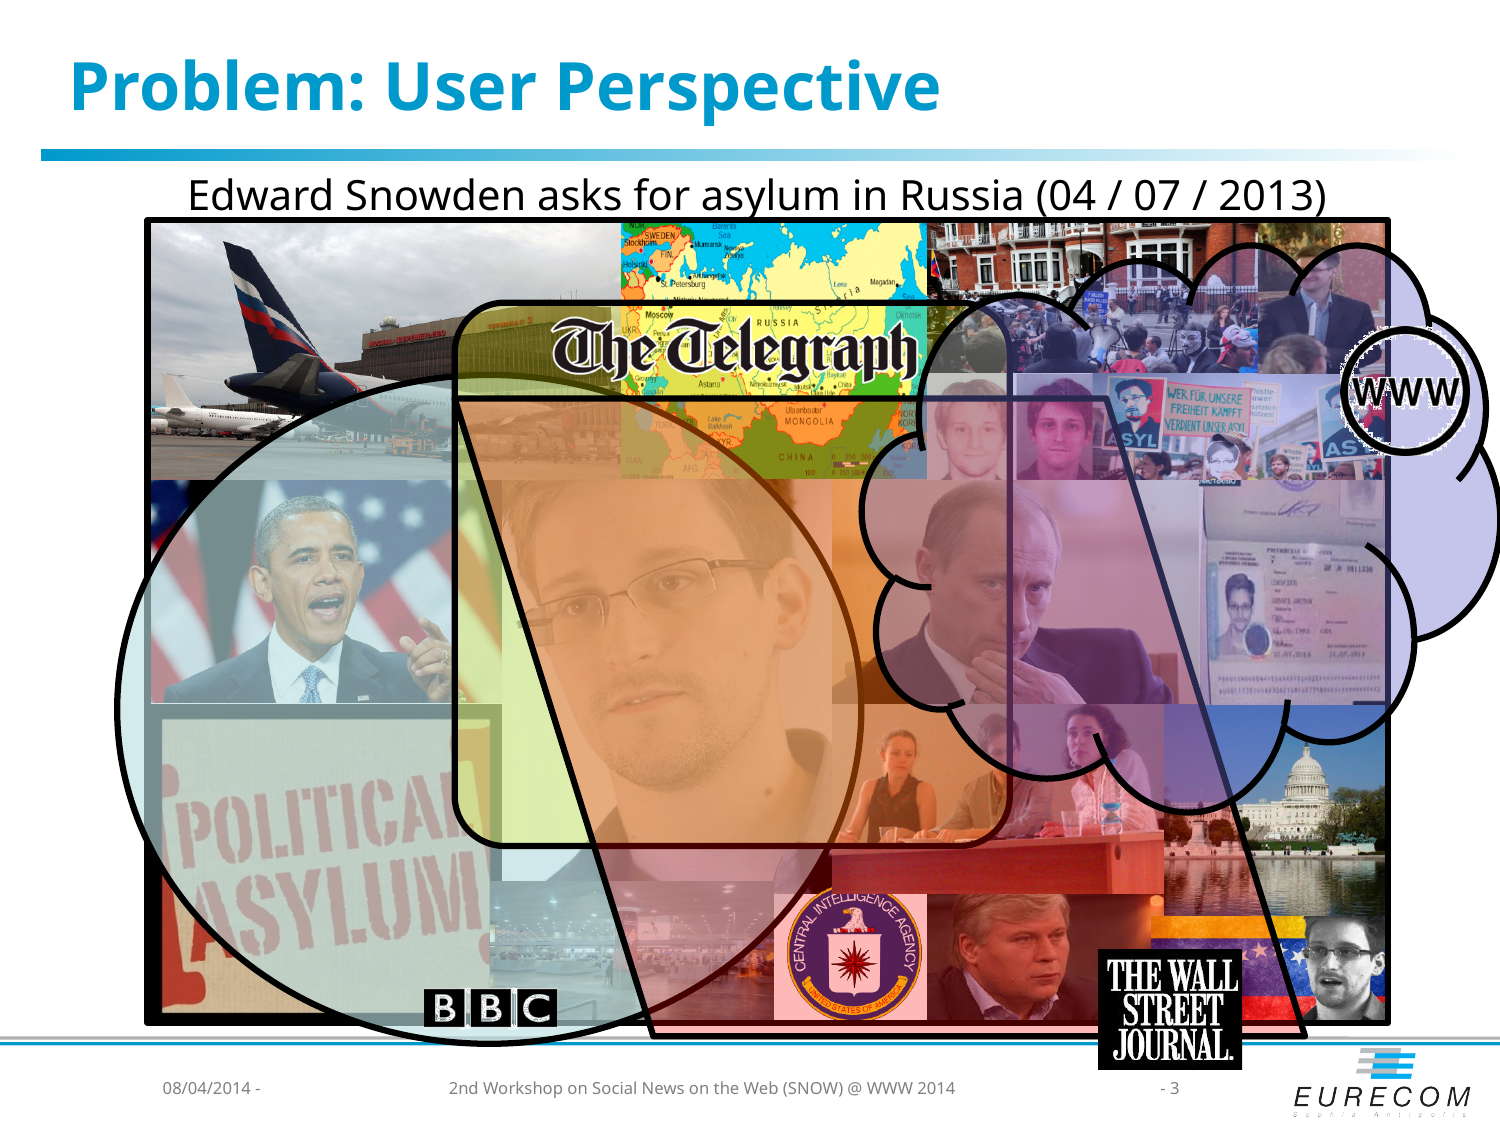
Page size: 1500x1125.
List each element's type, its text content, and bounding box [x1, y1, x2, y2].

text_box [147, 219, 1389, 1024]
footer 2nd Workshop on Social News on the Web (SNOW) @ WWW 2014 [336, 1070, 1069, 1107]
slide_number - 3 [1080, 1070, 1200, 1103]
text_box [561, 1032, 588, 1038]
picture [1097, 948, 1243, 1070]
title Problem: User Perspective [52, 30, 1460, 138]
text_box [117, 589, 142, 830]
text_box [652, 1032, 1092, 1037]
picture [1293, 1048, 1477, 1118]
picture [424, 941, 557, 1075]
picture [1340, 325, 1470, 456]
text_box [1393, 256, 1444, 324]
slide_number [147, 1070, 325, 1103]
text_box [1393, 358, 1500, 708]
picture [548, 314, 922, 386]
text_box [391, 1032, 418, 1038]
text_box Edward Snowden asks for asylum in Russia (04 / 07 / 2013) [172, 160, 1342, 218]
text_box [1247, 1032, 1306, 1037]
